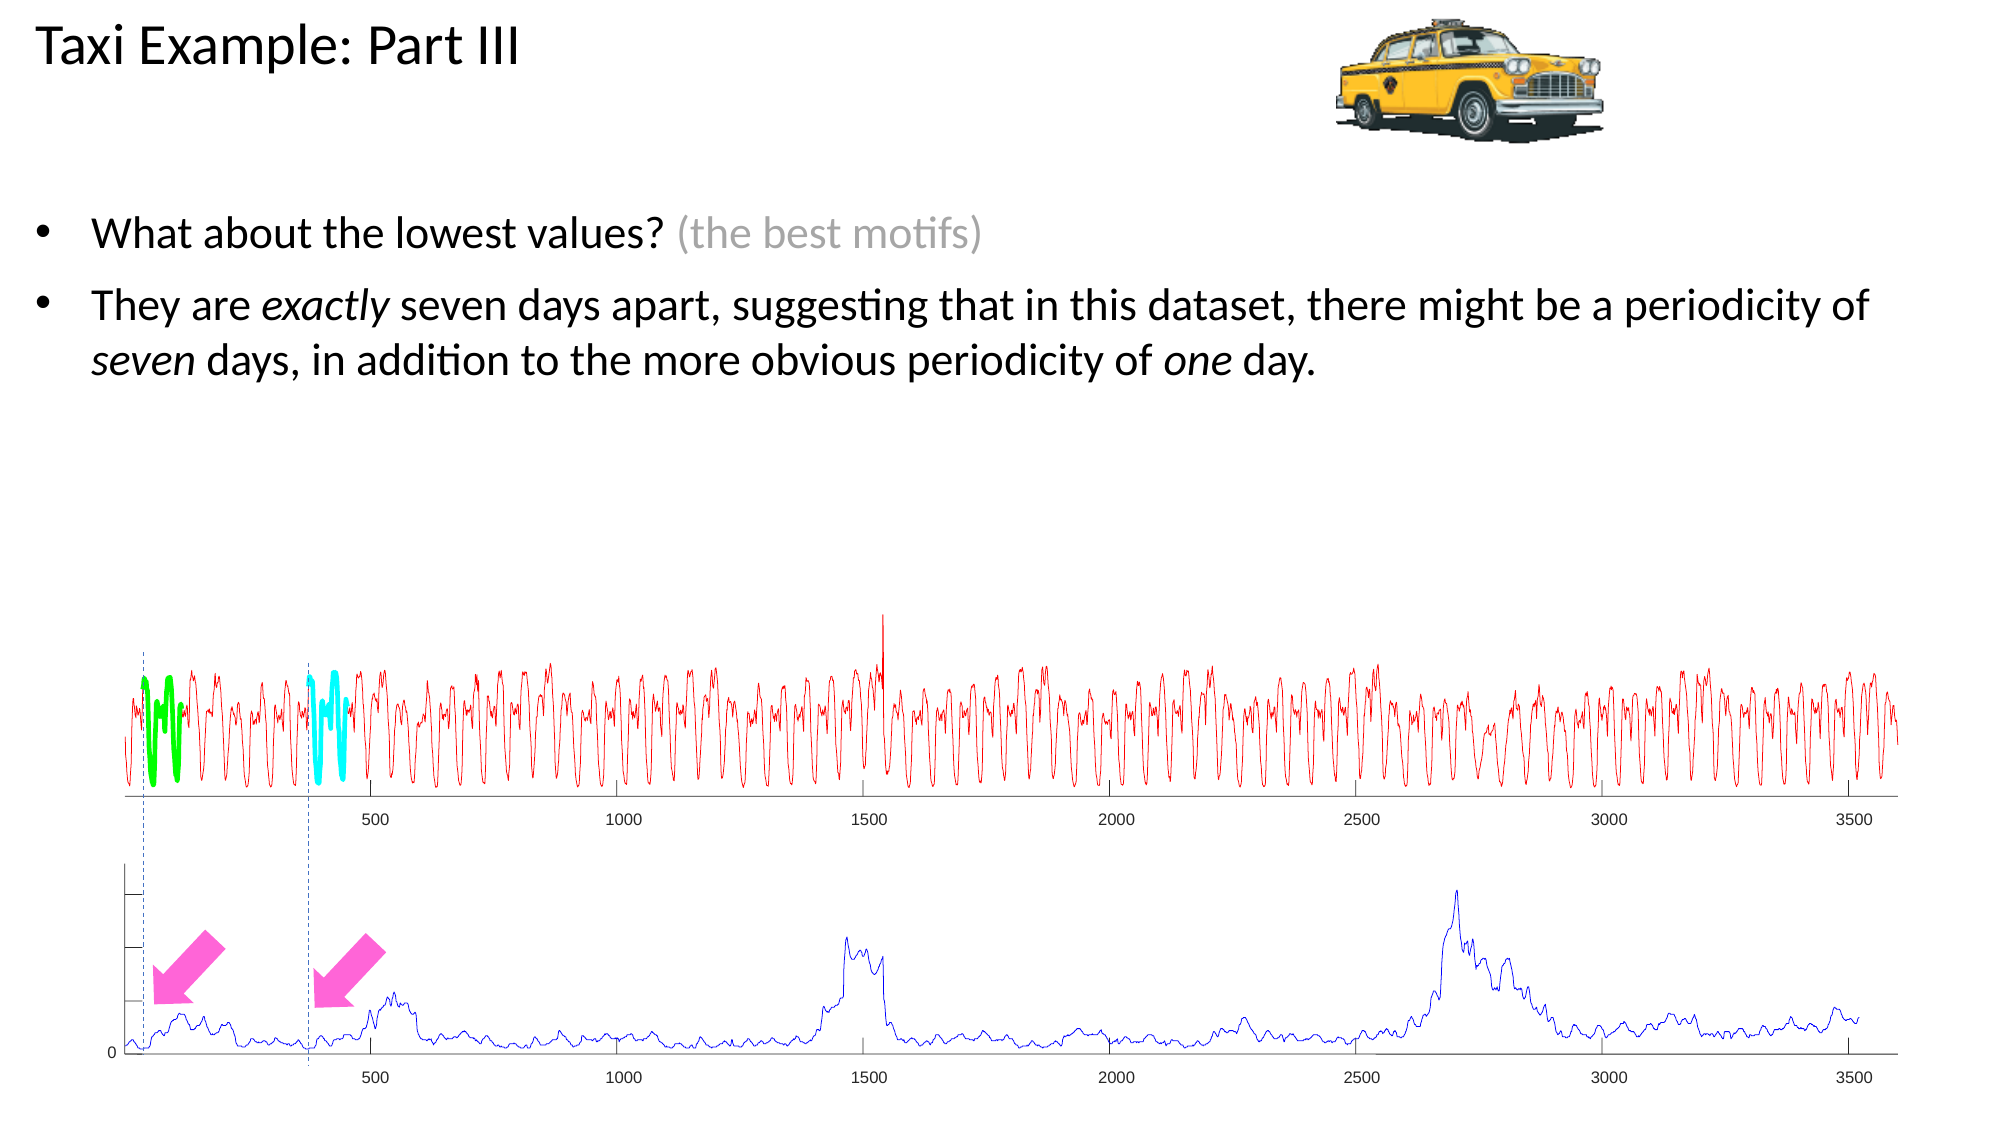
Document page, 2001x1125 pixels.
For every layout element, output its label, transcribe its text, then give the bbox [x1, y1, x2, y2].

text_box Taxi Example: Part III [21, 0, 568, 193]
picture [1336, 0, 1610, 156]
text_box What about the lowest values? (the best motifs) They are exactly seven days apart, suggesting that in this dataset, there might be a periodicity of seven days, in addition to the more obvious periodicity of one day. [20, 195, 1965, 392]
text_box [99, 606, 1898, 1099]
